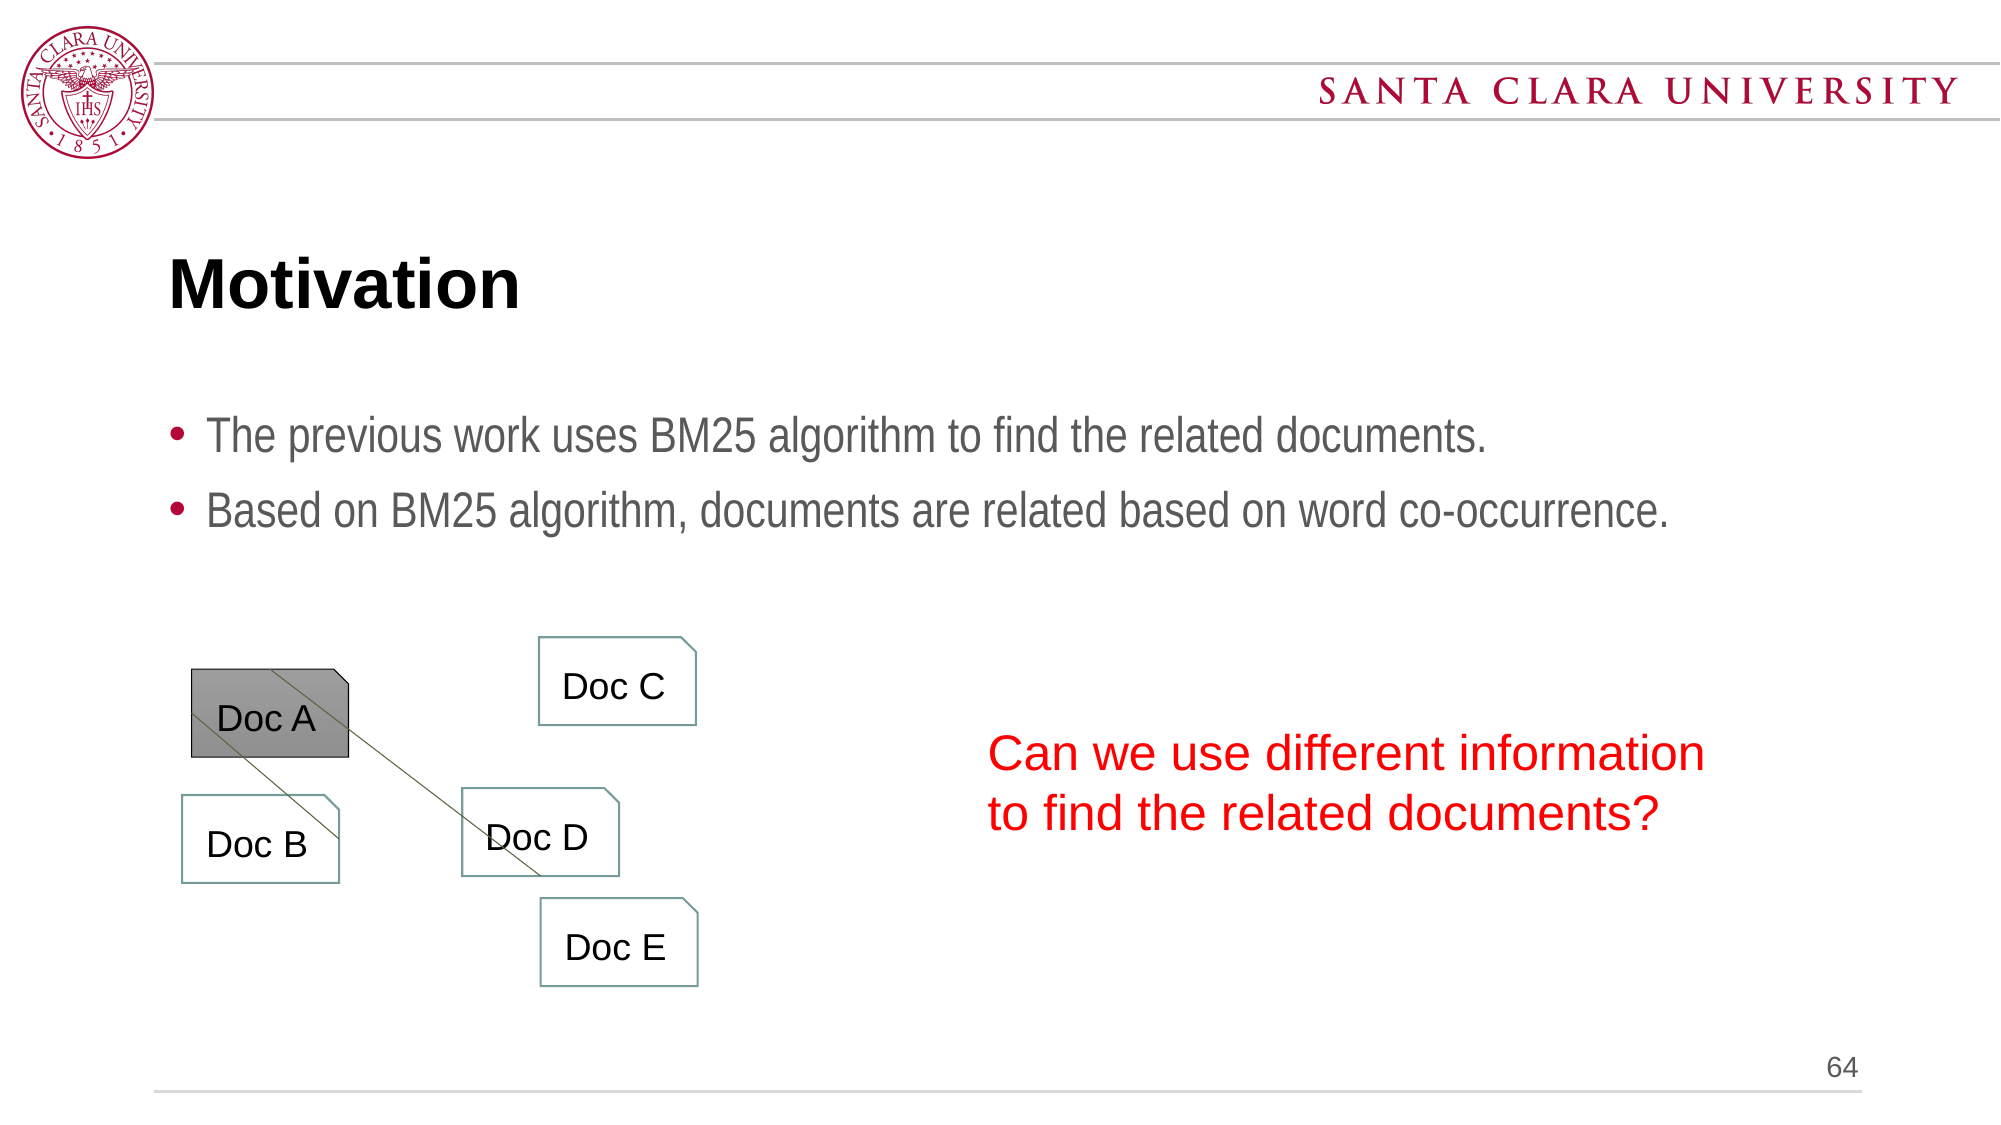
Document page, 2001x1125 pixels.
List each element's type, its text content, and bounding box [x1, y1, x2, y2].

list 64 [1238, 1026, 1874, 1092]
text_box Can we use different information to find the related documents? [972, 713, 1736, 848]
list The previous work uses BM25 algorithm to find the related documents. Based on BM25 algorithm, documents are related based on word co-occurrence. [153, 401, 1863, 582]
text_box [182, 637, 698, 987]
title Motivation [153, 191, 1863, 380]
picture [1320, 77, 1958, 104]
picture [21, 26, 154, 159]
